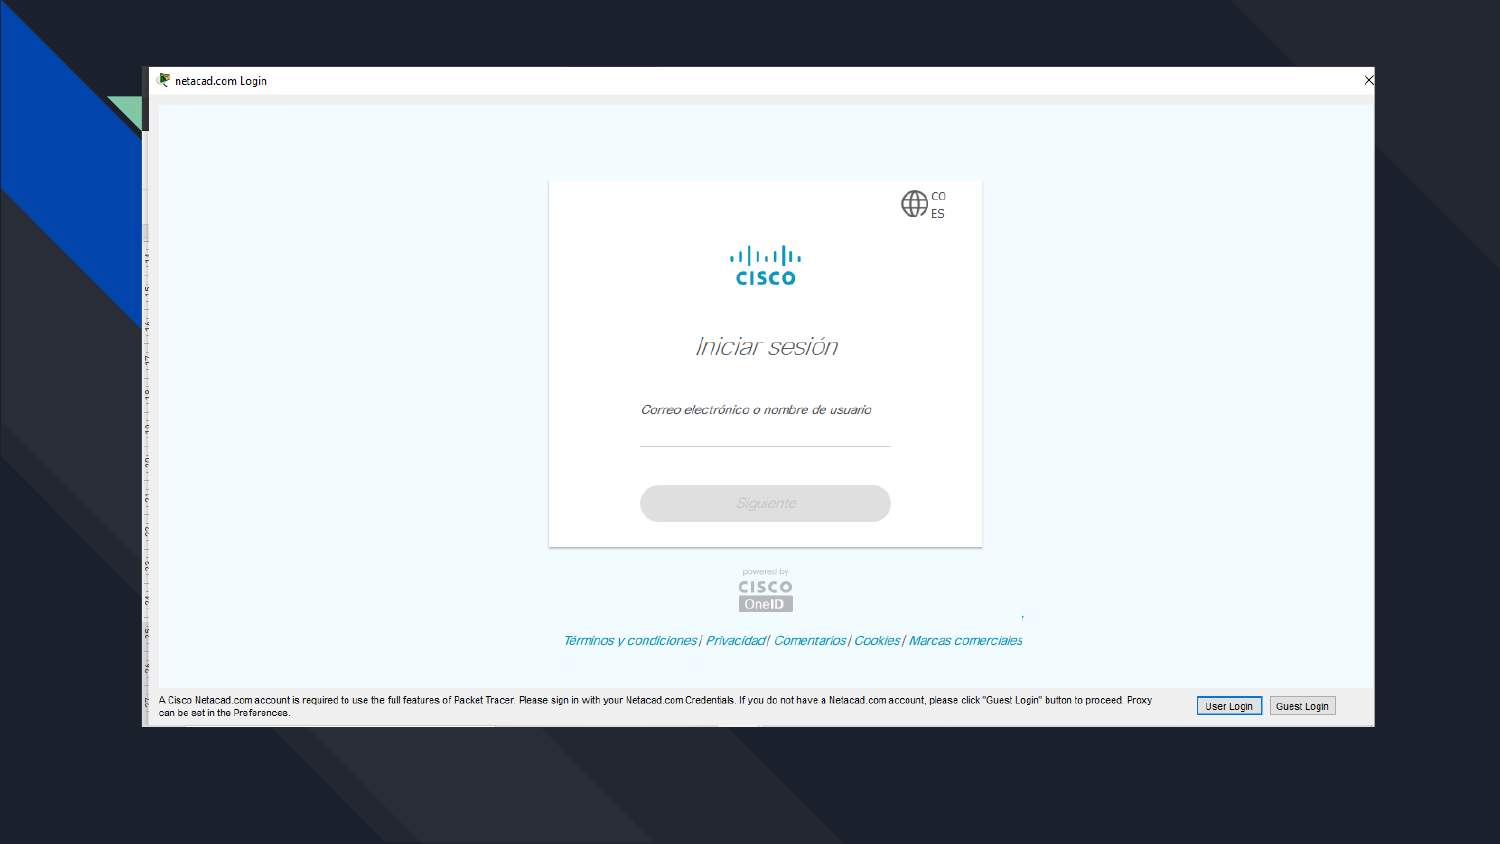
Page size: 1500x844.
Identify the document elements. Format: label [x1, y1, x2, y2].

picture [141, 66, 1375, 727]
